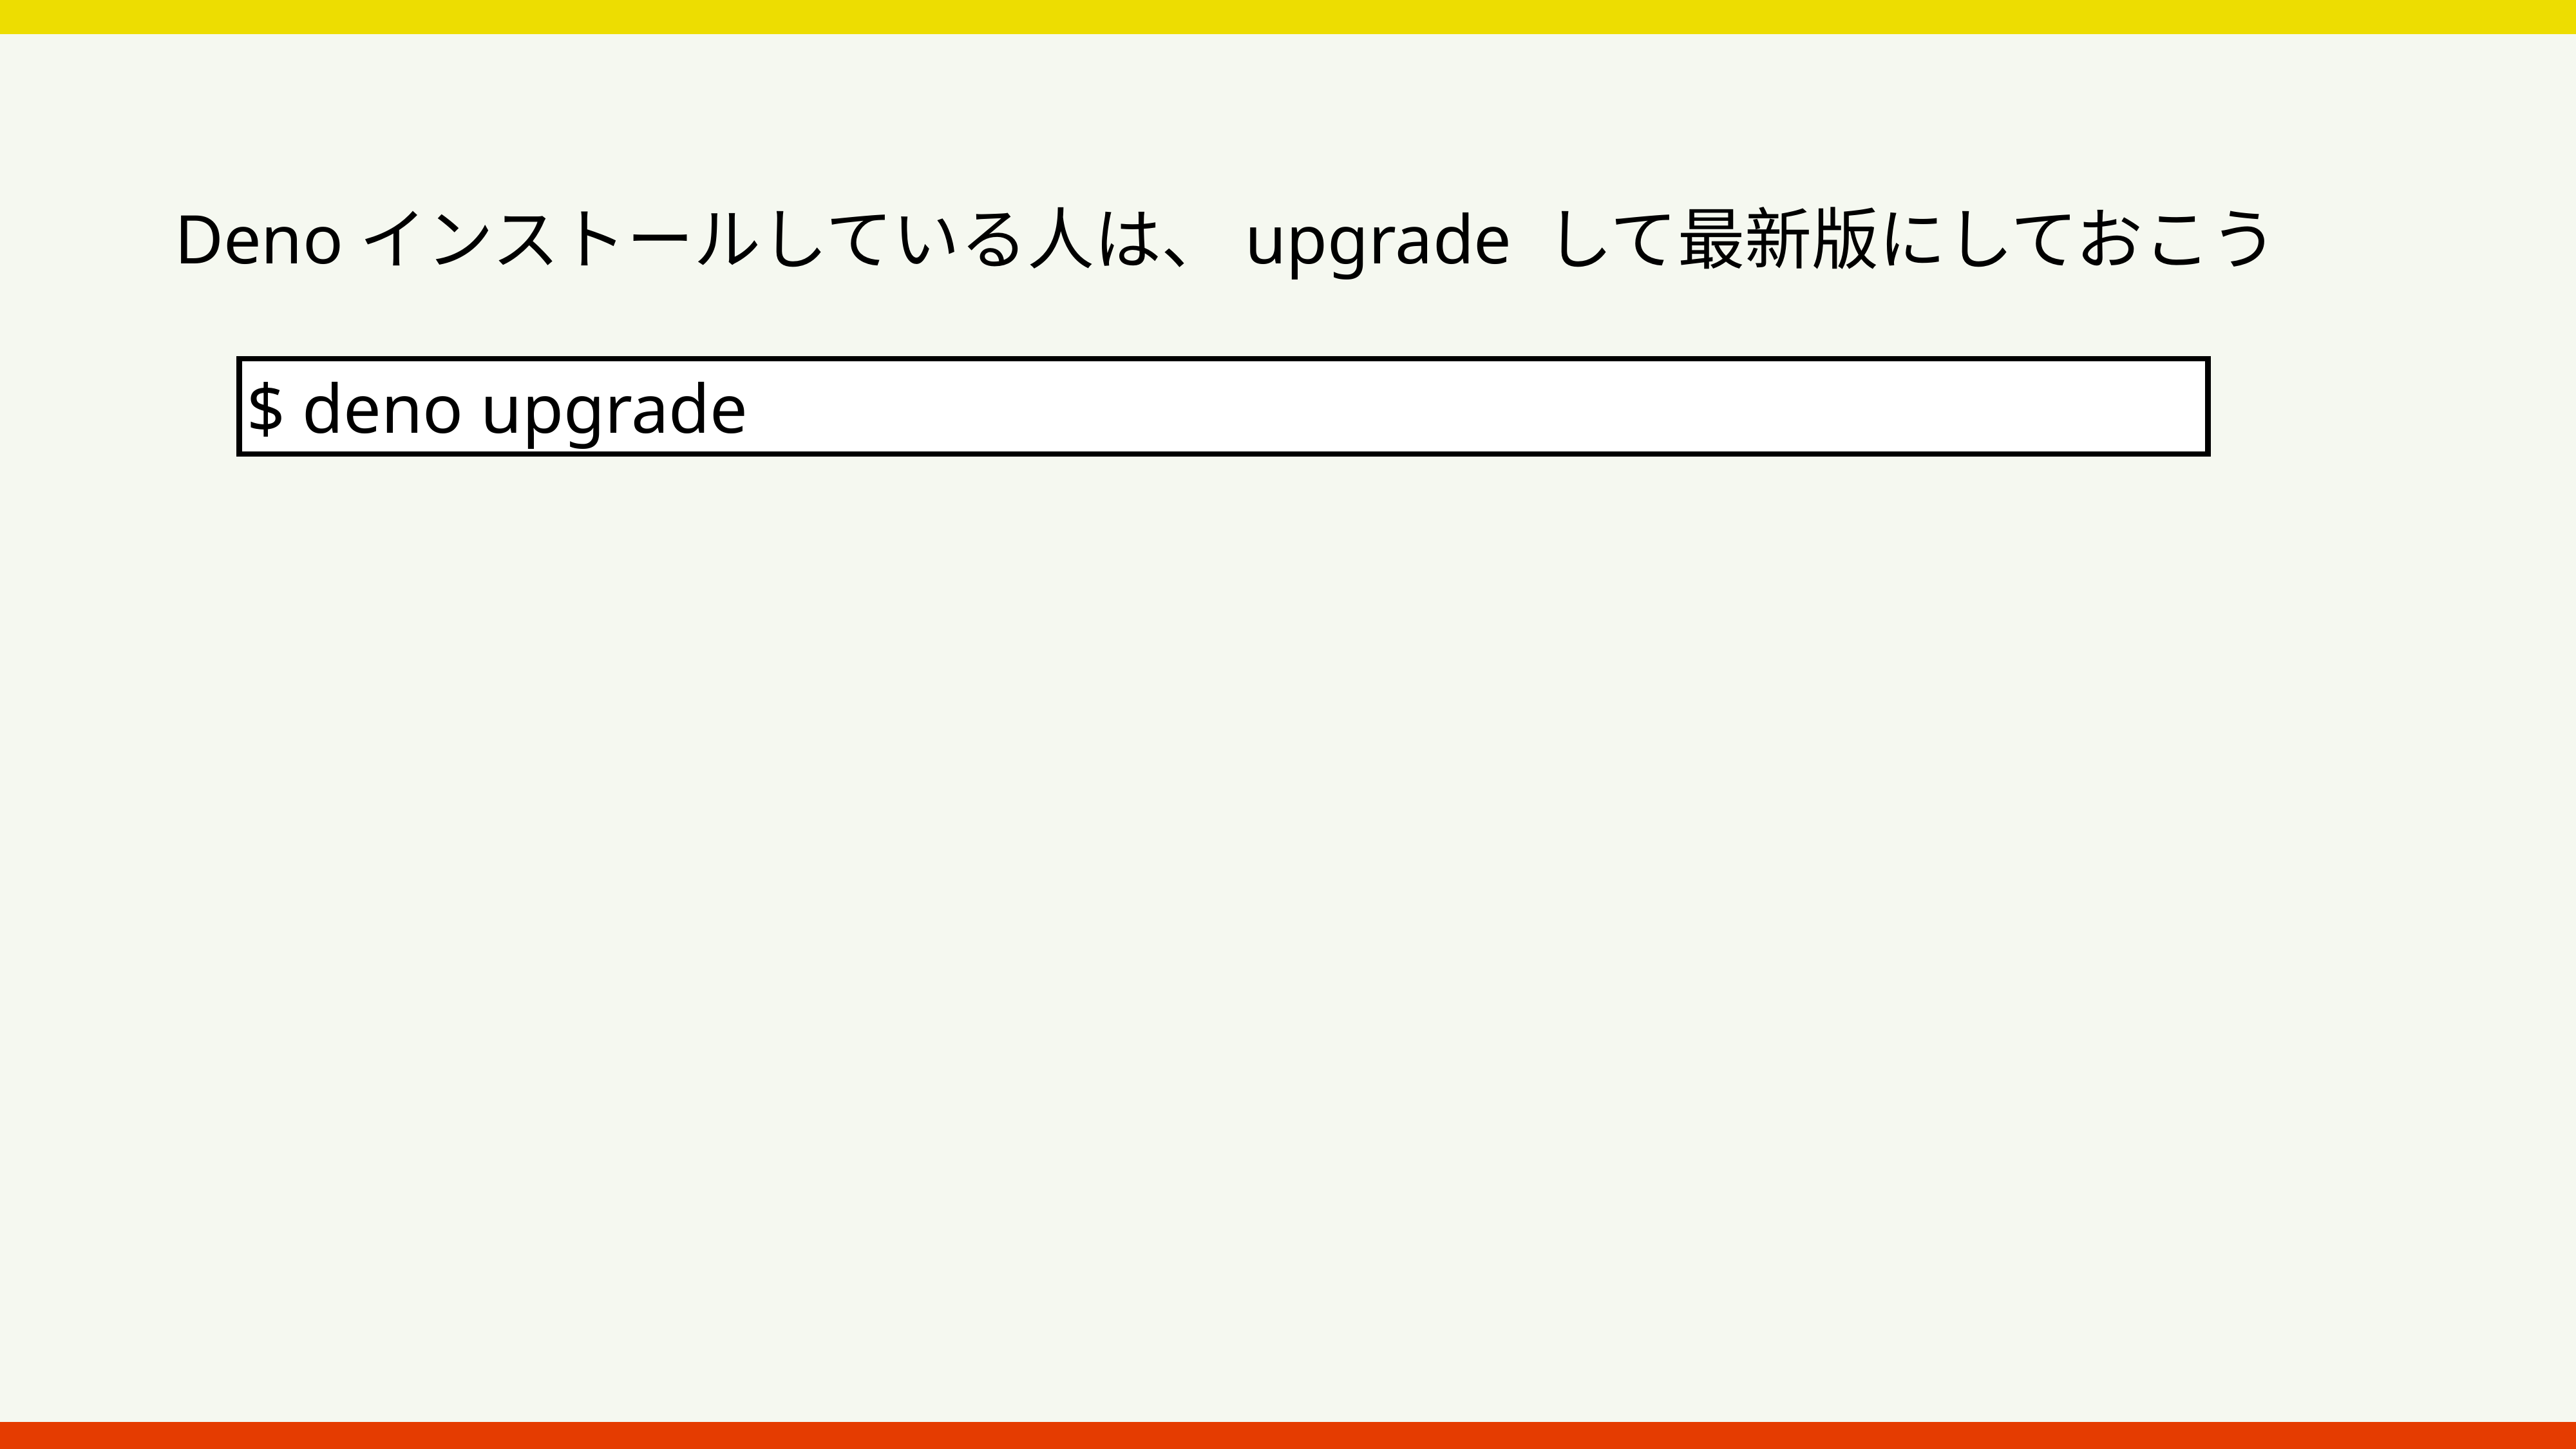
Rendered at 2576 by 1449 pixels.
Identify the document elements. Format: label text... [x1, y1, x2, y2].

picture [0, 0, 2576, 34]
picture [0, 1422, 2576, 1449]
text_box Denoインストールしている人は、upgrade して最新版にしておこう [167, 189, 2286, 285]
text_box $ deno upgrade [239, 359, 2208, 455]
